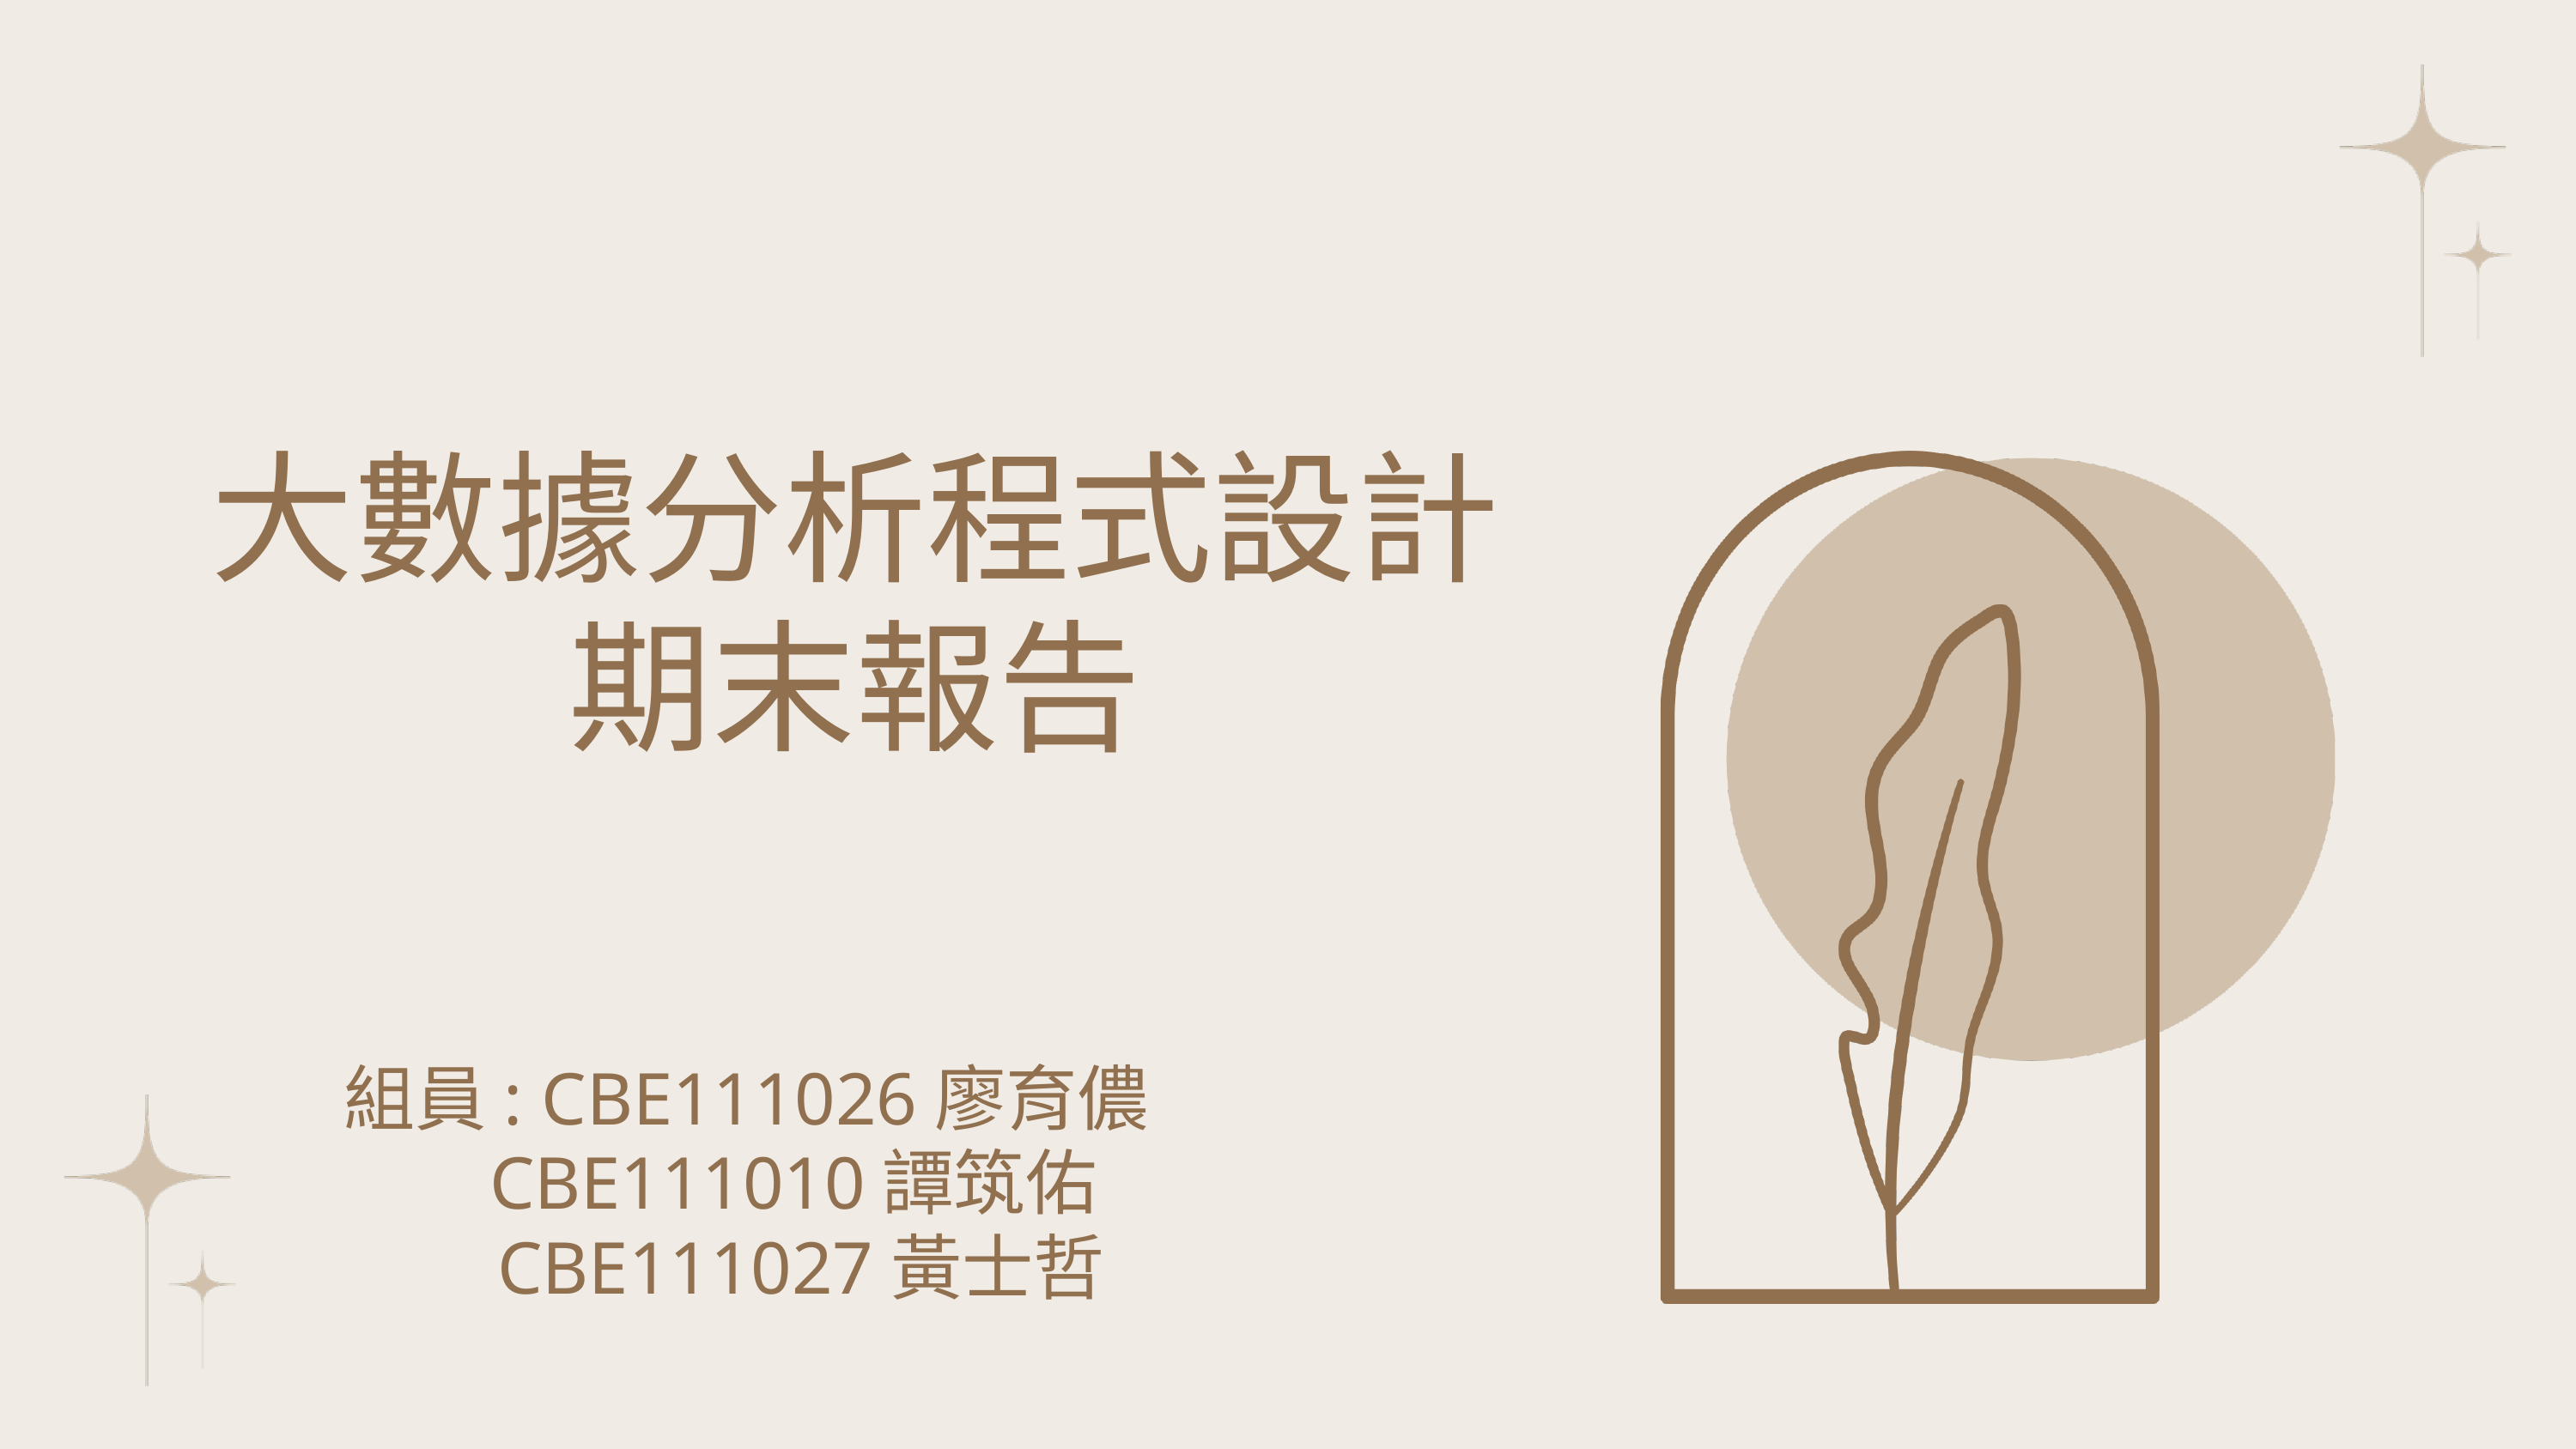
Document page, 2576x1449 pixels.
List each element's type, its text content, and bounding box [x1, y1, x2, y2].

text_box 組員: CBE111026廖育儂 CBE111010譚筑佑 CBE111027黃士哲 [193, 1054, 1316, 1308]
text_box [64, 1094, 237, 1386]
text_box [2339, 64, 2512, 357]
text_box [1660, 451, 2336, 1304]
text_box 大數據分析程式設計期末報告 [193, 431, 1518, 769]
